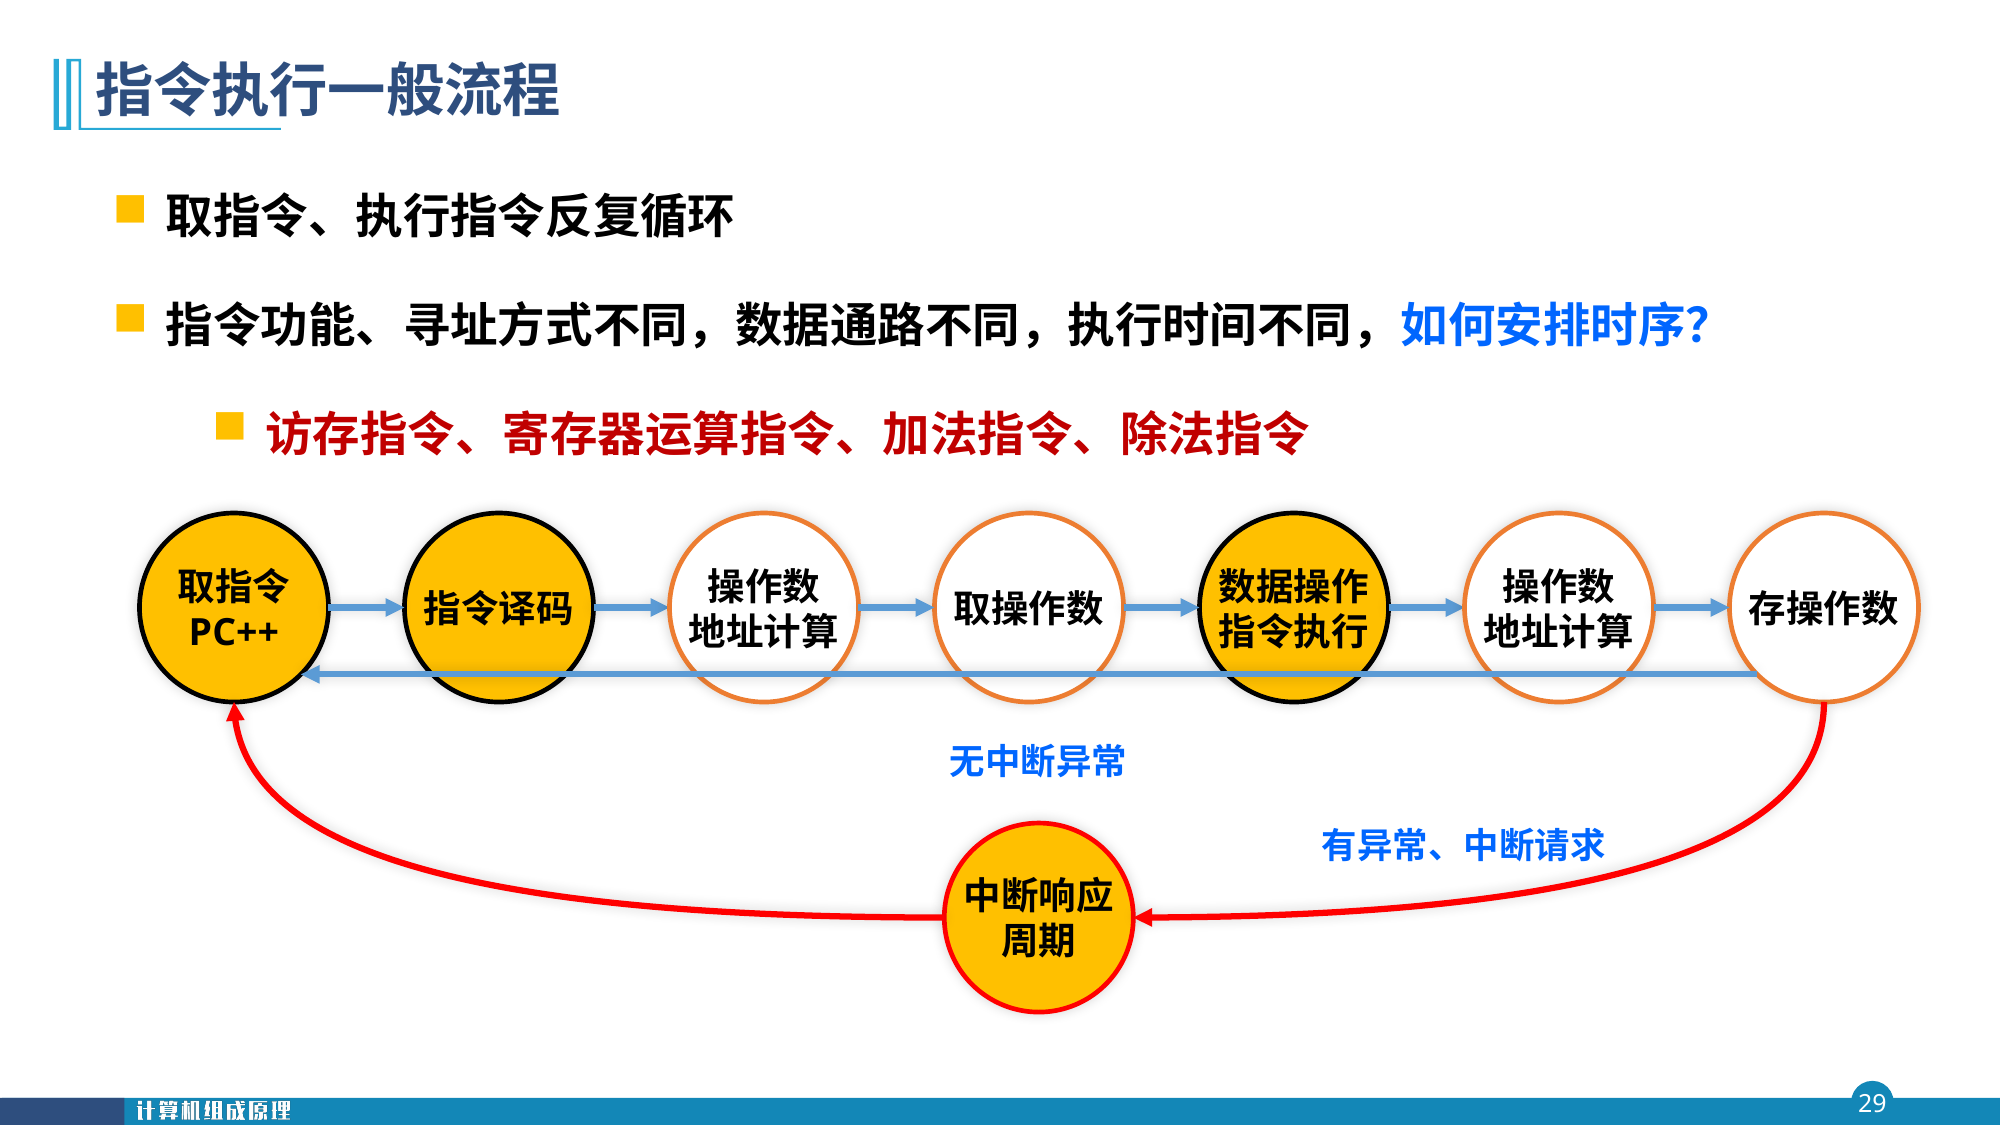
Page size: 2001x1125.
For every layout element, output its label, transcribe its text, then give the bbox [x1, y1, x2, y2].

text_box 取指令、执行指令反复循环 指令功能、寻址方式不同，数据通路不同，执行时间不同，如何安排时序？ 访存指令、寄存器运算指令、加法指令、除法指令 [97, 150, 1872, 469]
title 指令执行一般流程 [80, 42, 1805, 144]
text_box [301, 674, 1759, 703]
text_box 数据操作 指令执行 [1199, 513, 1389, 664]
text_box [669, 512, 1124, 674]
text_box 取指令 PC++ [139, 513, 329, 702]
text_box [1464, 512, 1919, 703]
text_box 指令译码 [404, 513, 594, 664]
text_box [233, 703, 1825, 1013]
